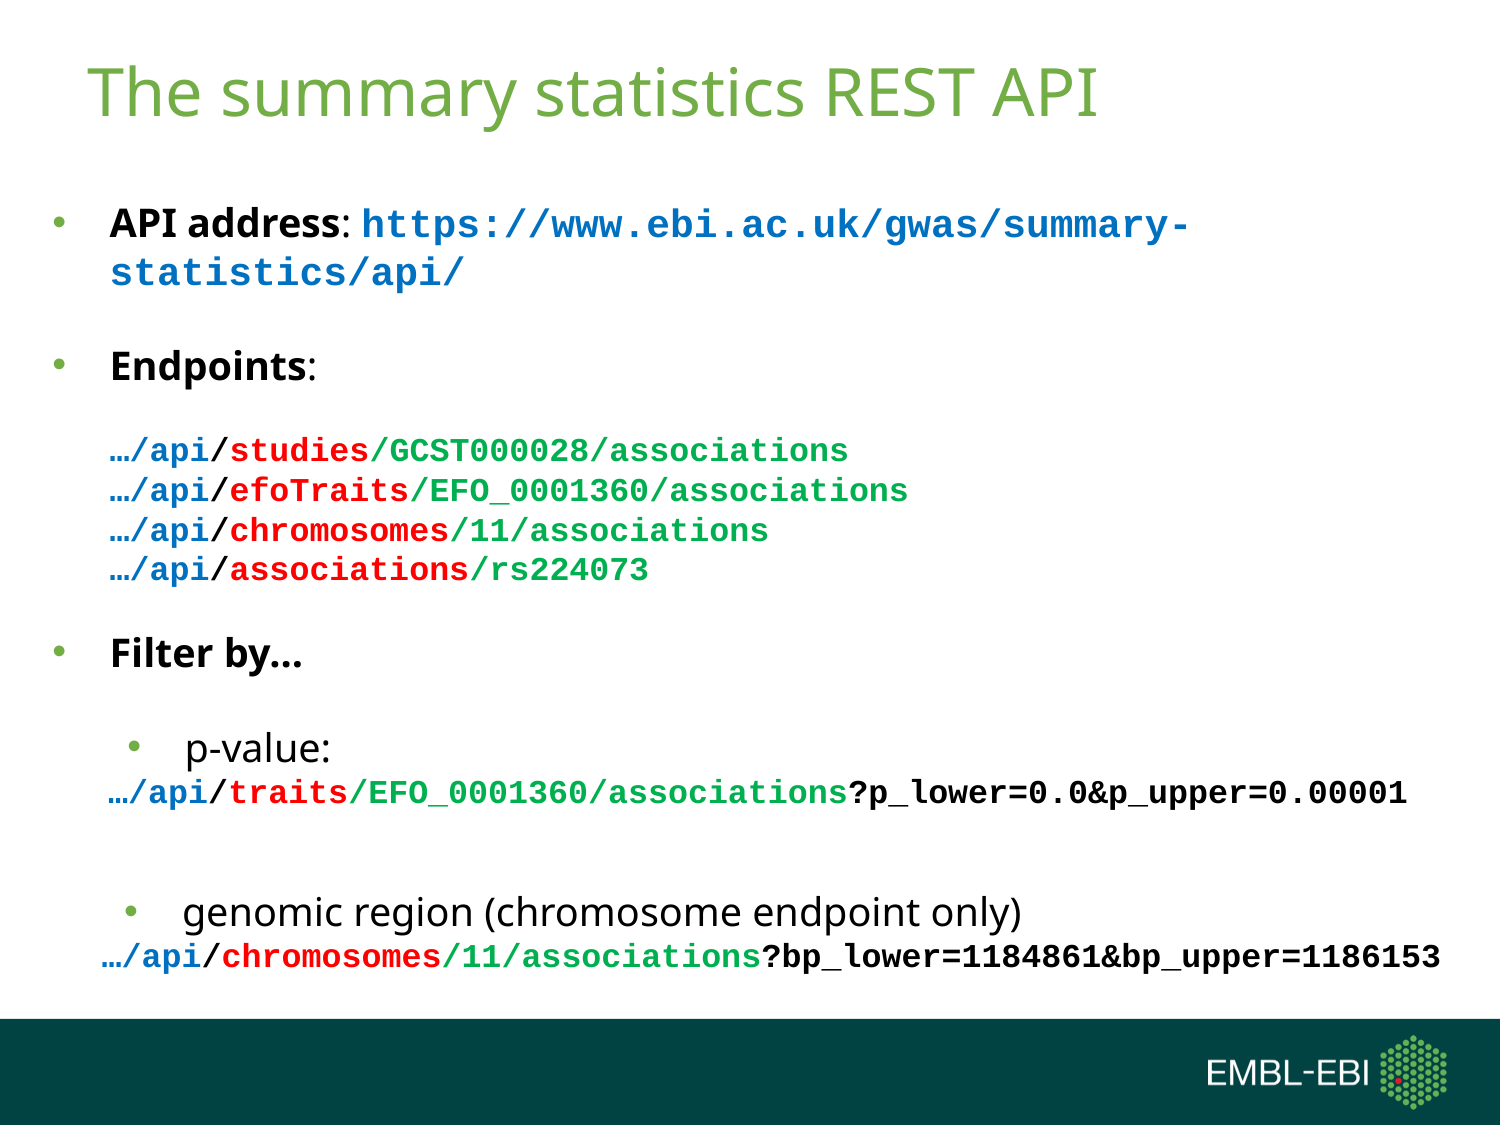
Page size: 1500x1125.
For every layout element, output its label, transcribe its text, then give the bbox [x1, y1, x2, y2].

list API address: https://www.ebi.ac.uk/gwas/summary-statistics/api/ Endpoints: …/api/studies/GCST000028/associations …/api/efoTraits/EFO_0001360/associations …/api/chromosomes/11/associations …/api/associations/rs224073 Filter by... p-value: …/api/traits/EFO_0001360/associations?p_lower=0.0&p_upper=0.00001 genomic region (chromosome endpoint only) …/api/chromosomes/11/associations?bp_lower=1184861&bp_upper=1186153 [34, 198, 1455, 1027]
title The summary statistics REST API [87, 50, 1425, 175]
picture [1208, 1035, 1447, 1110]
